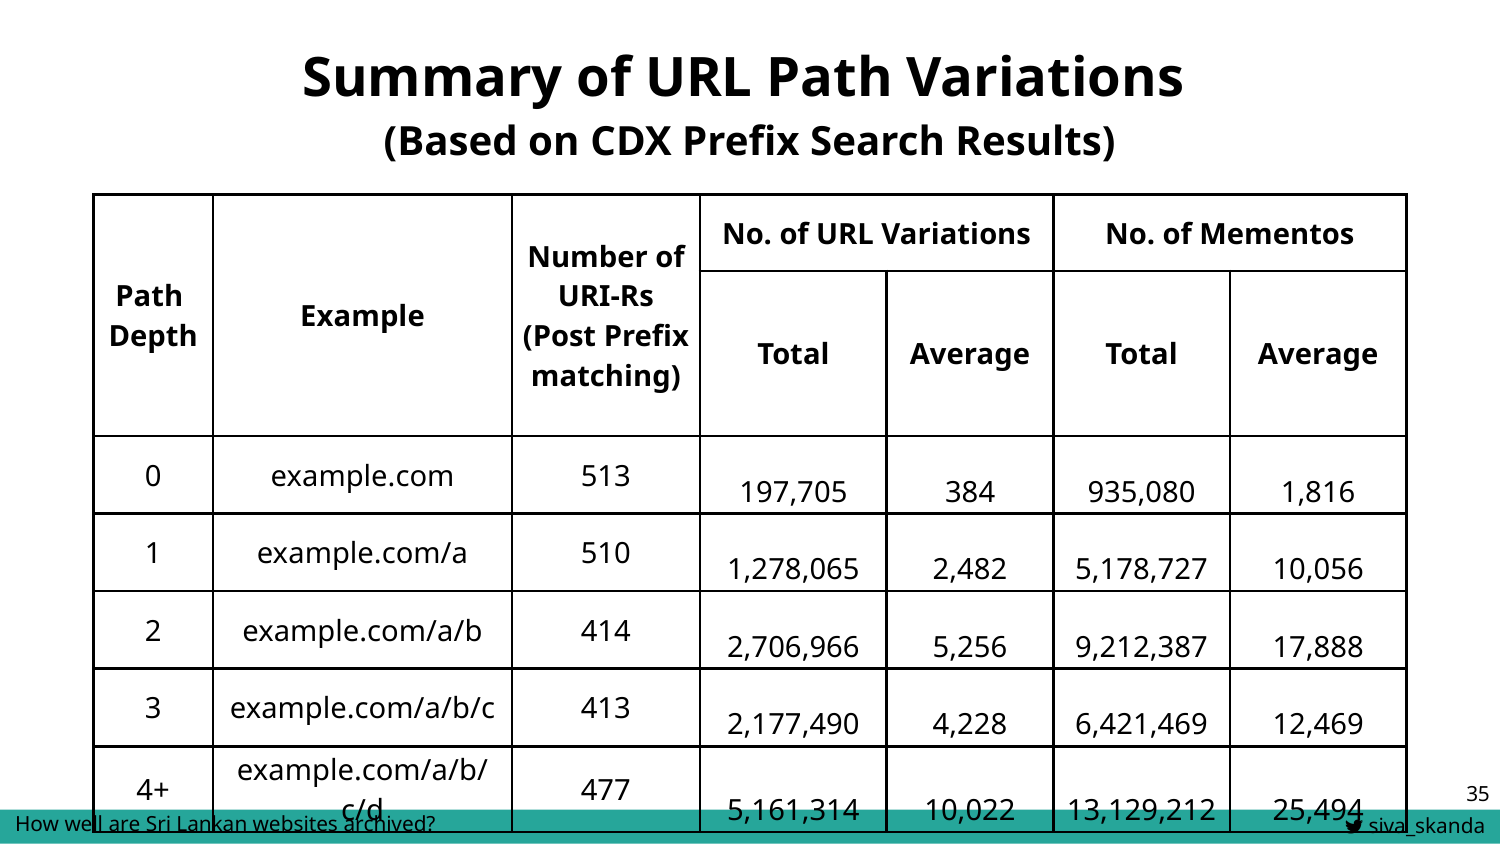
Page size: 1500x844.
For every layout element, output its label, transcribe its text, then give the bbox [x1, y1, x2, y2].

table_cell example.com [214, 437, 511, 512]
table_cell 1 [95, 515, 212, 590]
table_cell 0 [95, 437, 212, 512]
table_header Number of URI-Rs (Post Prefix matching) [513, 196, 699, 435]
table_cell 197,705 [701, 437, 885, 512]
table_cell 2,706,966 [701, 592, 885, 667]
table_cell 10,056 [1231, 515, 1405, 590]
table_cell 6,421,469 [1055, 670, 1229, 745]
table_cell Total [1055, 272, 1229, 435]
table_cell 17,888 [1231, 592, 1405, 667]
table_cell 414 [513, 592, 699, 667]
table_cell 25,494 [1231, 748, 1405, 831]
table_cell 10,022 [888, 748, 1052, 831]
table_cell example.com/a/b/c/d [214, 748, 511, 831]
table_cell example.com/a/b/c [214, 670, 511, 745]
table_cell 477 [513, 748, 699, 831]
table_cell example.com/a/b [214, 592, 511, 667]
table_header No. of URL Variations [701, 196, 1052, 270]
title Summary of URL Path Variations (Based on CDX Prefix Search Results) [0, 23, 1500, 183]
table_cell Total [701, 272, 885, 435]
table_cell 513 [513, 437, 699, 512]
table_cell 2,177,490 [701, 670, 885, 745]
table_cell 1,278,065 [701, 515, 885, 590]
table_header No. of Mementos [1055, 196, 1405, 270]
table_cell 9,212,387 [1055, 592, 1229, 667]
table_cell example.com/a [214, 515, 511, 590]
table_cell 510 [513, 515, 699, 590]
table_cell 5,256 [888, 592, 1052, 667]
table_cell Average [888, 272, 1052, 435]
table_cell 384 [888, 437, 1052, 512]
table_cell 935,080 [1055, 437, 1229, 512]
table_cell 5,161,314 [701, 748, 885, 831]
table_cell 3 [95, 670, 212, 745]
table_cell 2 [95, 592, 212, 667]
table_cell 4,228 [888, 670, 1052, 745]
table_cell 12,469 [1231, 670, 1405, 745]
slide_number ‹#› [1414, 761, 1500, 826]
table_header Path Depth [95, 196, 212, 435]
table_cell Average [1231, 272, 1405, 435]
table_cell 5,178,727 [1055, 515, 1229, 590]
table_cell 13,129,212 [1055, 748, 1229, 831]
table_cell 4+ [95, 748, 212, 831]
table_cell 1,816 [1231, 437, 1405, 512]
table_header Example [214, 196, 511, 435]
table_cell 413 [513, 670, 699, 745]
table_cell 2,482 [888, 515, 1052, 590]
